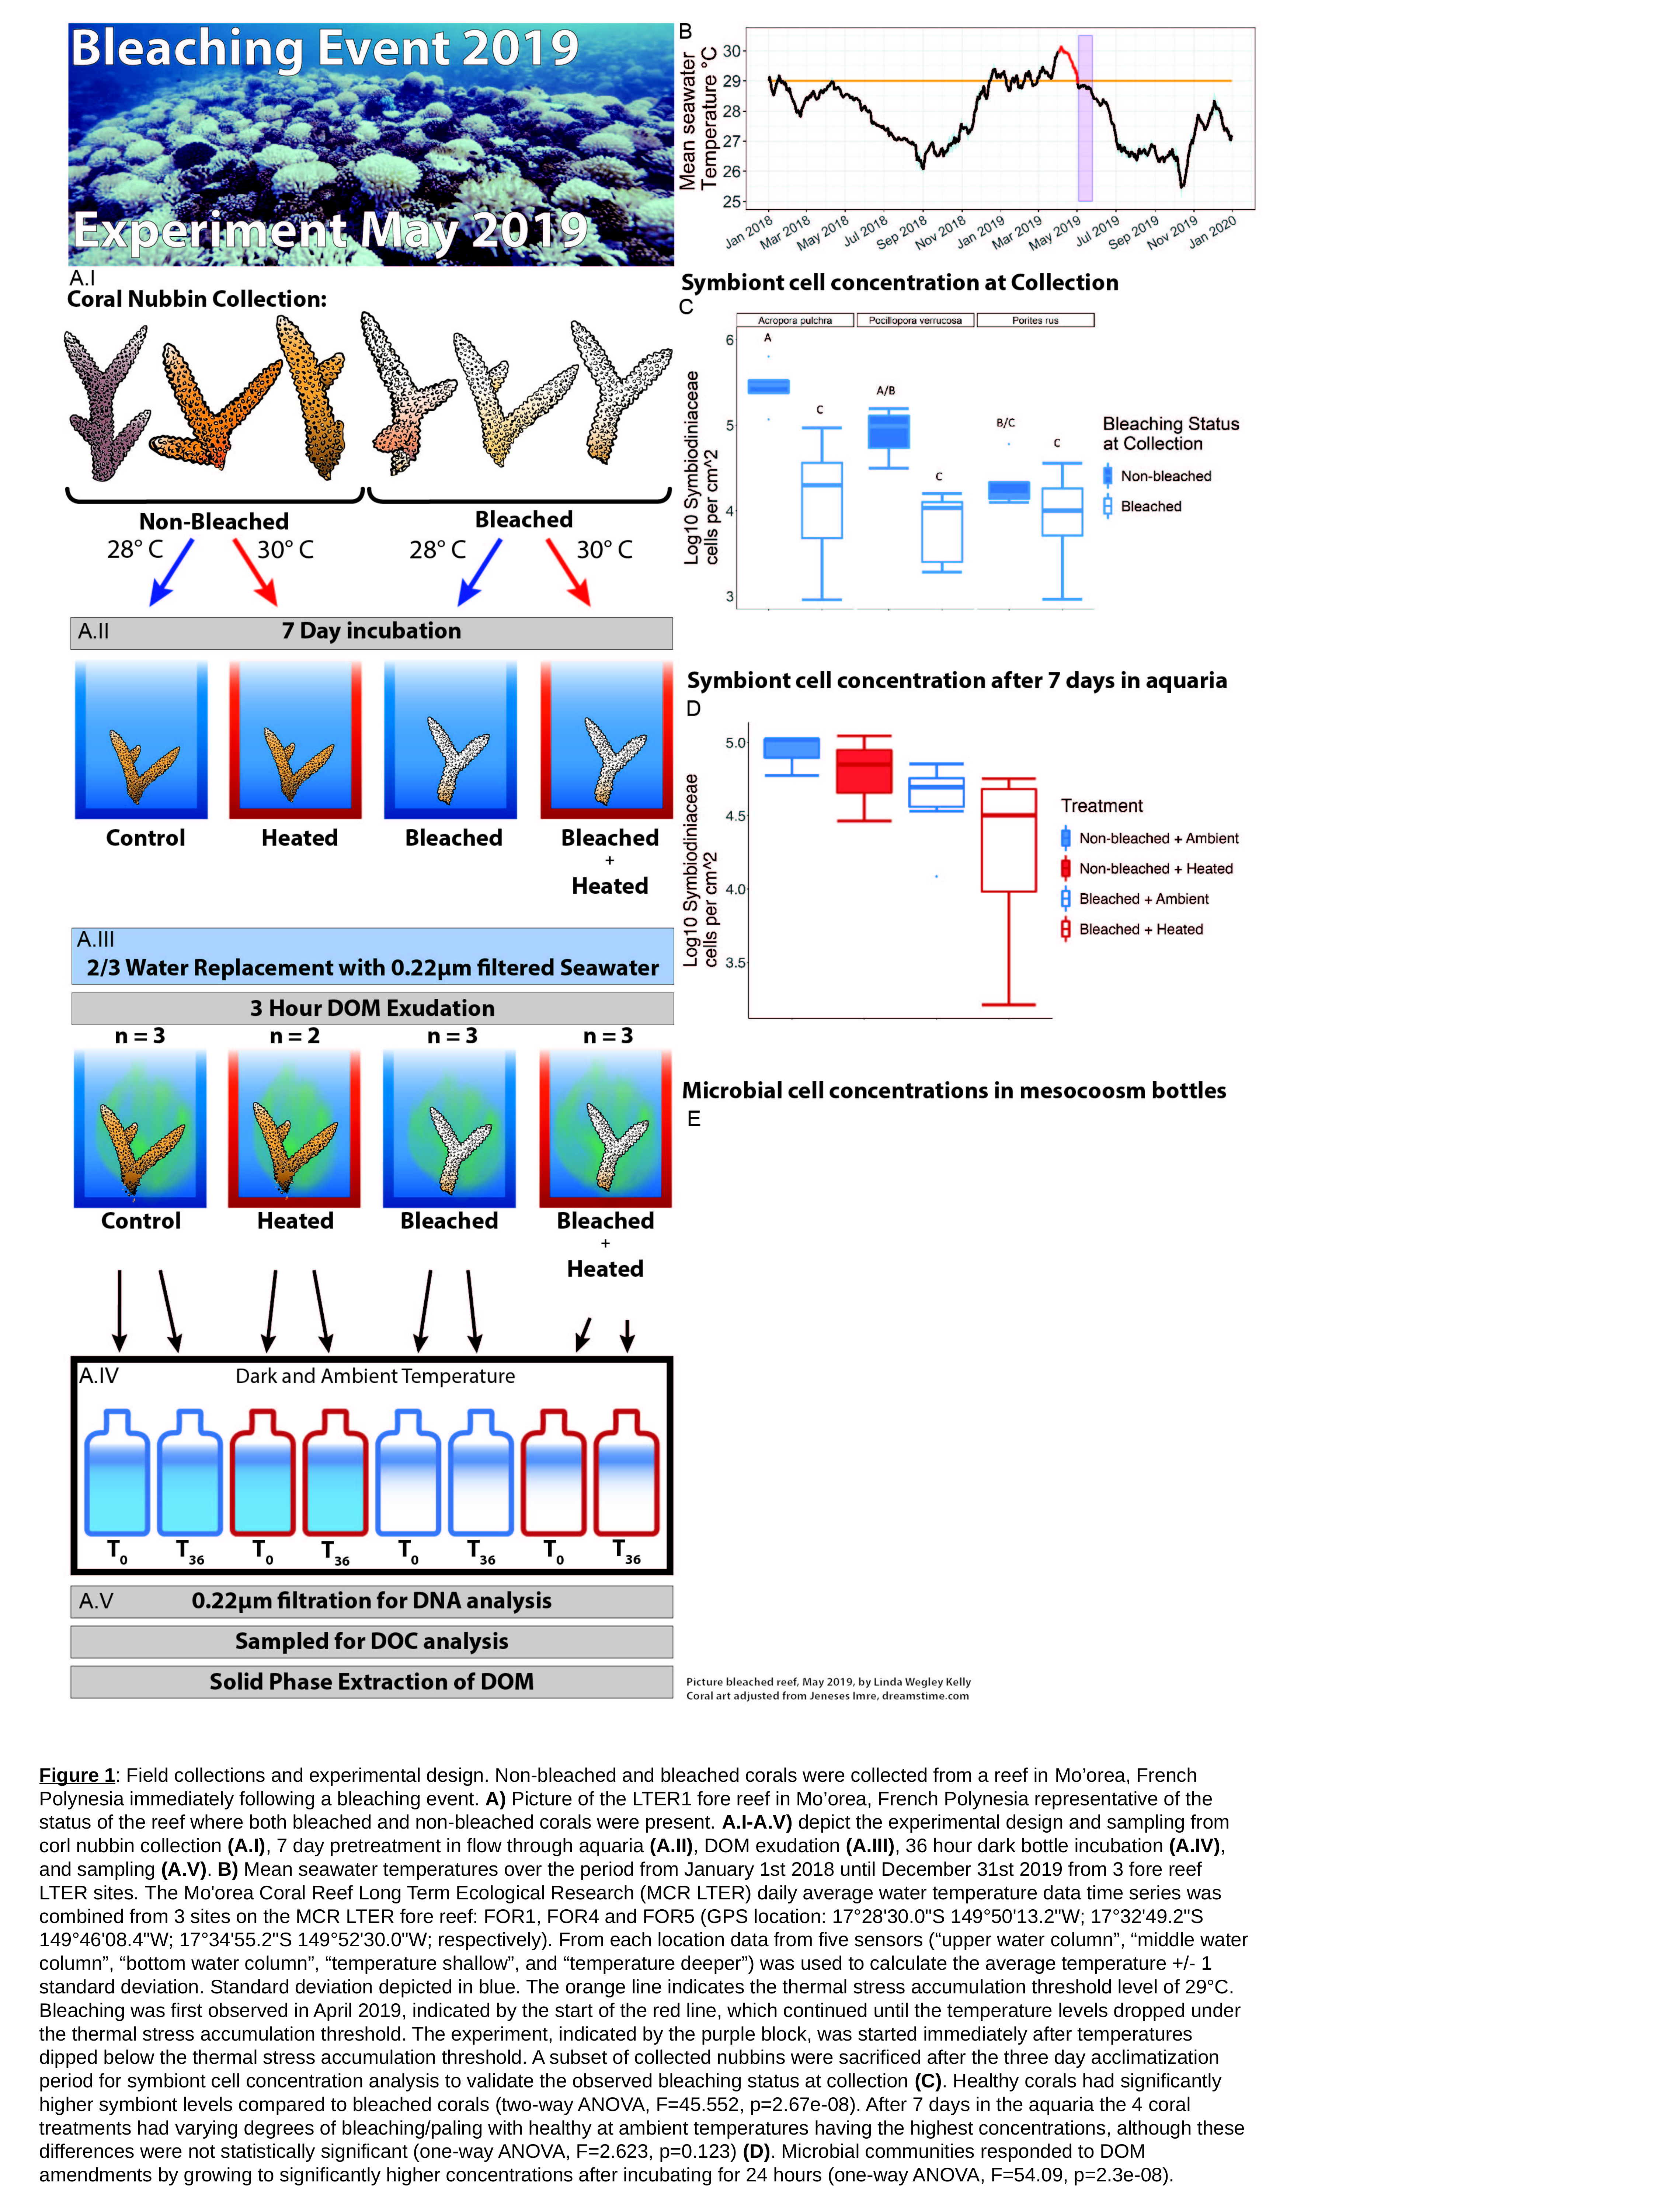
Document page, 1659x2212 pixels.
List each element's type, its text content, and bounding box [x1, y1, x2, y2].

text_box Figure 1: Field collections and experimental design. Non-bleached and bleached corals were collected from a reef in Mo’orea, French Polynesia immediately following a bleaching event. A) Picture of the LTER1 fore reef in Mo’orea, French Polynesia representative of the status of the reef where both bleached and non-bleached corals were present. A.I-A.V) depict the experimental design and sampling from corl nubbin collection (A.I), 7 day pretreatment in flow through aquaria (A.II), DOM exudation (A.III), 36 hour dark bottle incubation (A.IV), and sampling (A.V). B) Mean seawater temperatures over the period from January 1st 2018 until December 31st 2019 from 3 fore reef LTER sites. The Mo'orea Coral Reef Long Term Ecological Research (MCR LTER) daily average water temperature data time series was combined from 3 sites on the MCR LTER fore reef: FOR1, FOR4 and FOR5 (GPS location: 17°28'30.0"S 149°50'13.2"W; 17°32'49.2"S 149°46'08.4"W; 17°34'55.2"S 149°52'30.0"W; respectively). From each location data from five sensors (“upper water column”, “middle water column”, “bottom water column”, “temperature shallow”, and “temperature deeper”) was used to calculate the average temperature +/- 1 standard deviation. Standard deviation depicted in blue. The orange line indicates the thermal stress accumulation threshold level of 29°C. Bleaching was first observed in April 2019, indicated by the start of the red line, which continued until the temperature levels dropped under the thermal stress accumulation threshold. The experiment, indicated by the purple block, was started immediately after temperatures dipped below the thermal stress accumulation threshold. A subset of collected nubbins were sacrificed after the three day acclimatization period for symbiont cell concentration analysis to validate the observed bleaching status at collection (C). Healthy corals had significantly higher symbiont levels compared to bleached corals (two-way ANOVA, F=45.552, p=2.67e-08). After 7 days in the aquaria the 4 coral treatments had varying degrees of bleaching/paling with healthy at ambient temperatures having the highest concentrations, although these differences were not statistically significant (one-way ANOVA, F=2.623, p=0.123) (D). Microbial communities responded to DOM amendments by growing to significantly higher concentrations after incubating for 24 hours (one-way ANOVA, F=54.09, p=2.3e-08). [0, 1723, 1294, 2212]
picture [0, 0, 1261, 1717]
